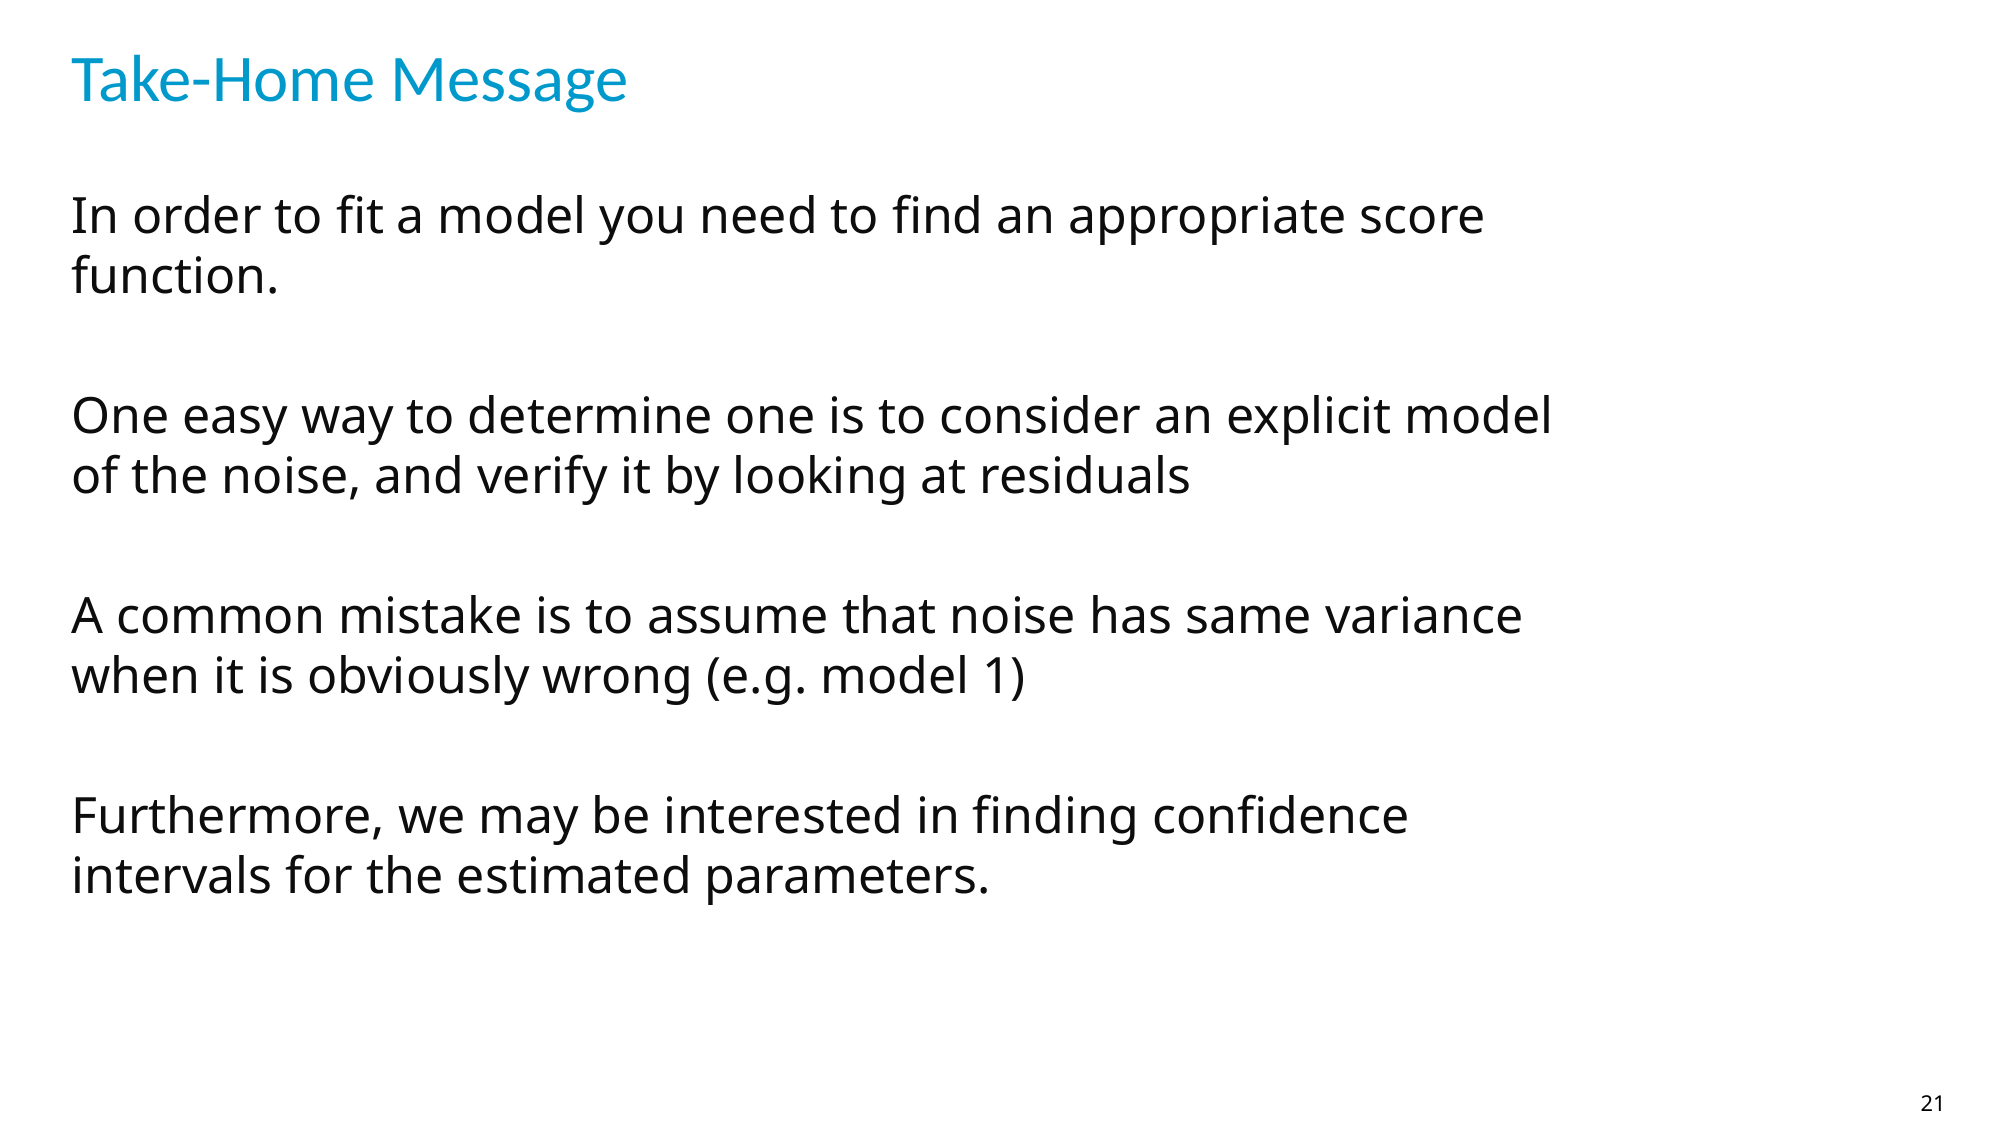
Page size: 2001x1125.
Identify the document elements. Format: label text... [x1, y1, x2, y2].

footer 21 [1866, 1082, 2000, 1125]
title Take-Home Message [56, 0, 1872, 150]
list In order to fit a model you need to find an appropriate score function. One easy way to determine one is to consider an explicit model of the noise, and verify it by looking at residuals A common mistake is to assume that noise has same variance when it is obviously wrong (e.g. model 1) Furthermore, we may be interested in finding confidence intervals for the estimated parameters. [56, 175, 1604, 1110]
